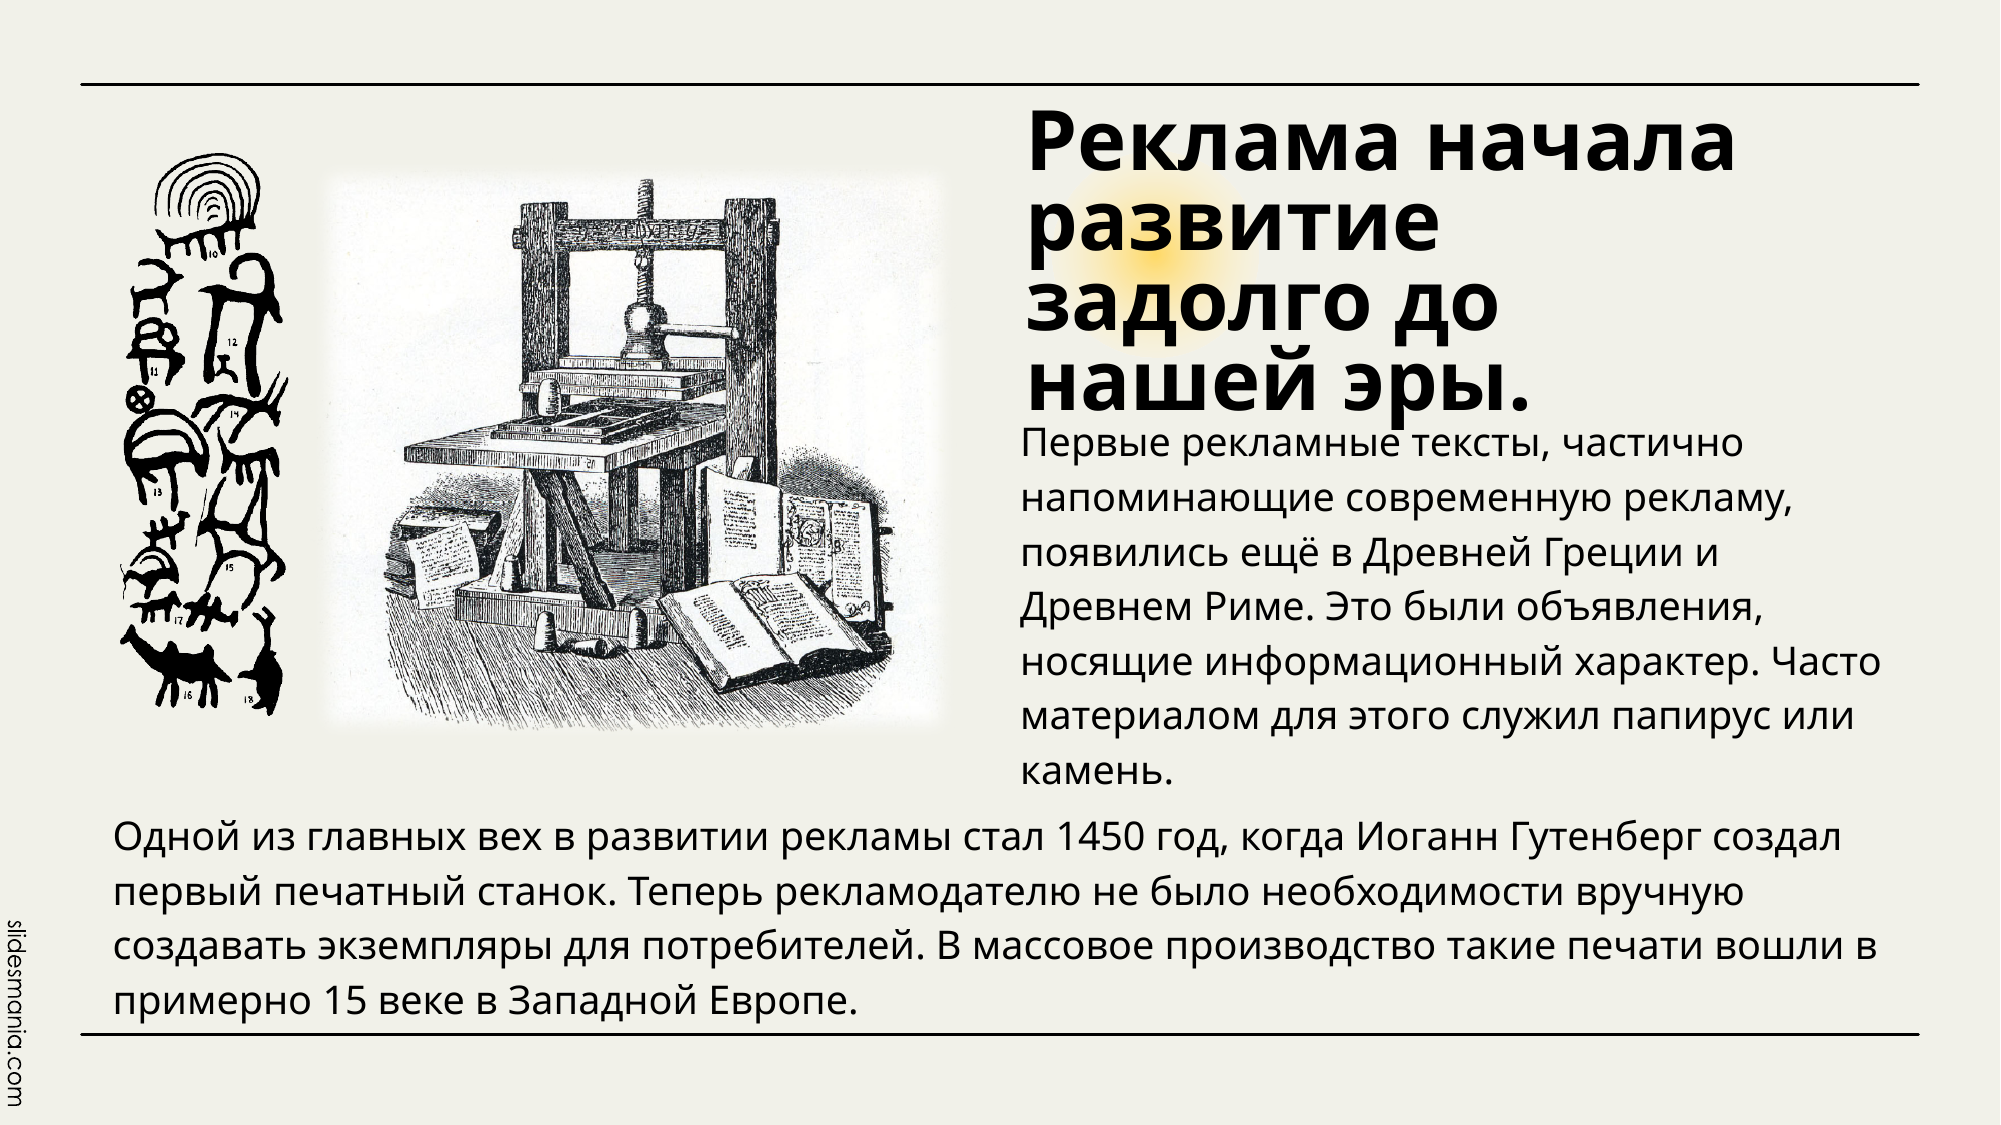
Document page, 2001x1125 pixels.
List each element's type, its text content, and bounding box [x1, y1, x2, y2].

picture [0, 149, 959, 741]
text_box Первые рекламные тексты, частично напоминающие современную рекламу, появились ещё в Древней Греции и Древнем Риме. Это были объявления, носящие информационный характер. Часто материалом для этого служил папирус или камень. [999, 390, 1908, 551]
title Реклама начала развитие задолго до нашей эры. [1005, 117, 1831, 390]
list Одной из главных вех в развитии рекламы стал 1450 год, когда Иоганн Гутенберг создал первый печатный станок. Теперь рекламодателю не было необходимости вручную создавать экземпляры для потребителей. В массовое производство такие печати вошли в примерно 15 веке в Западной Европе. [92, 783, 1919, 944]
